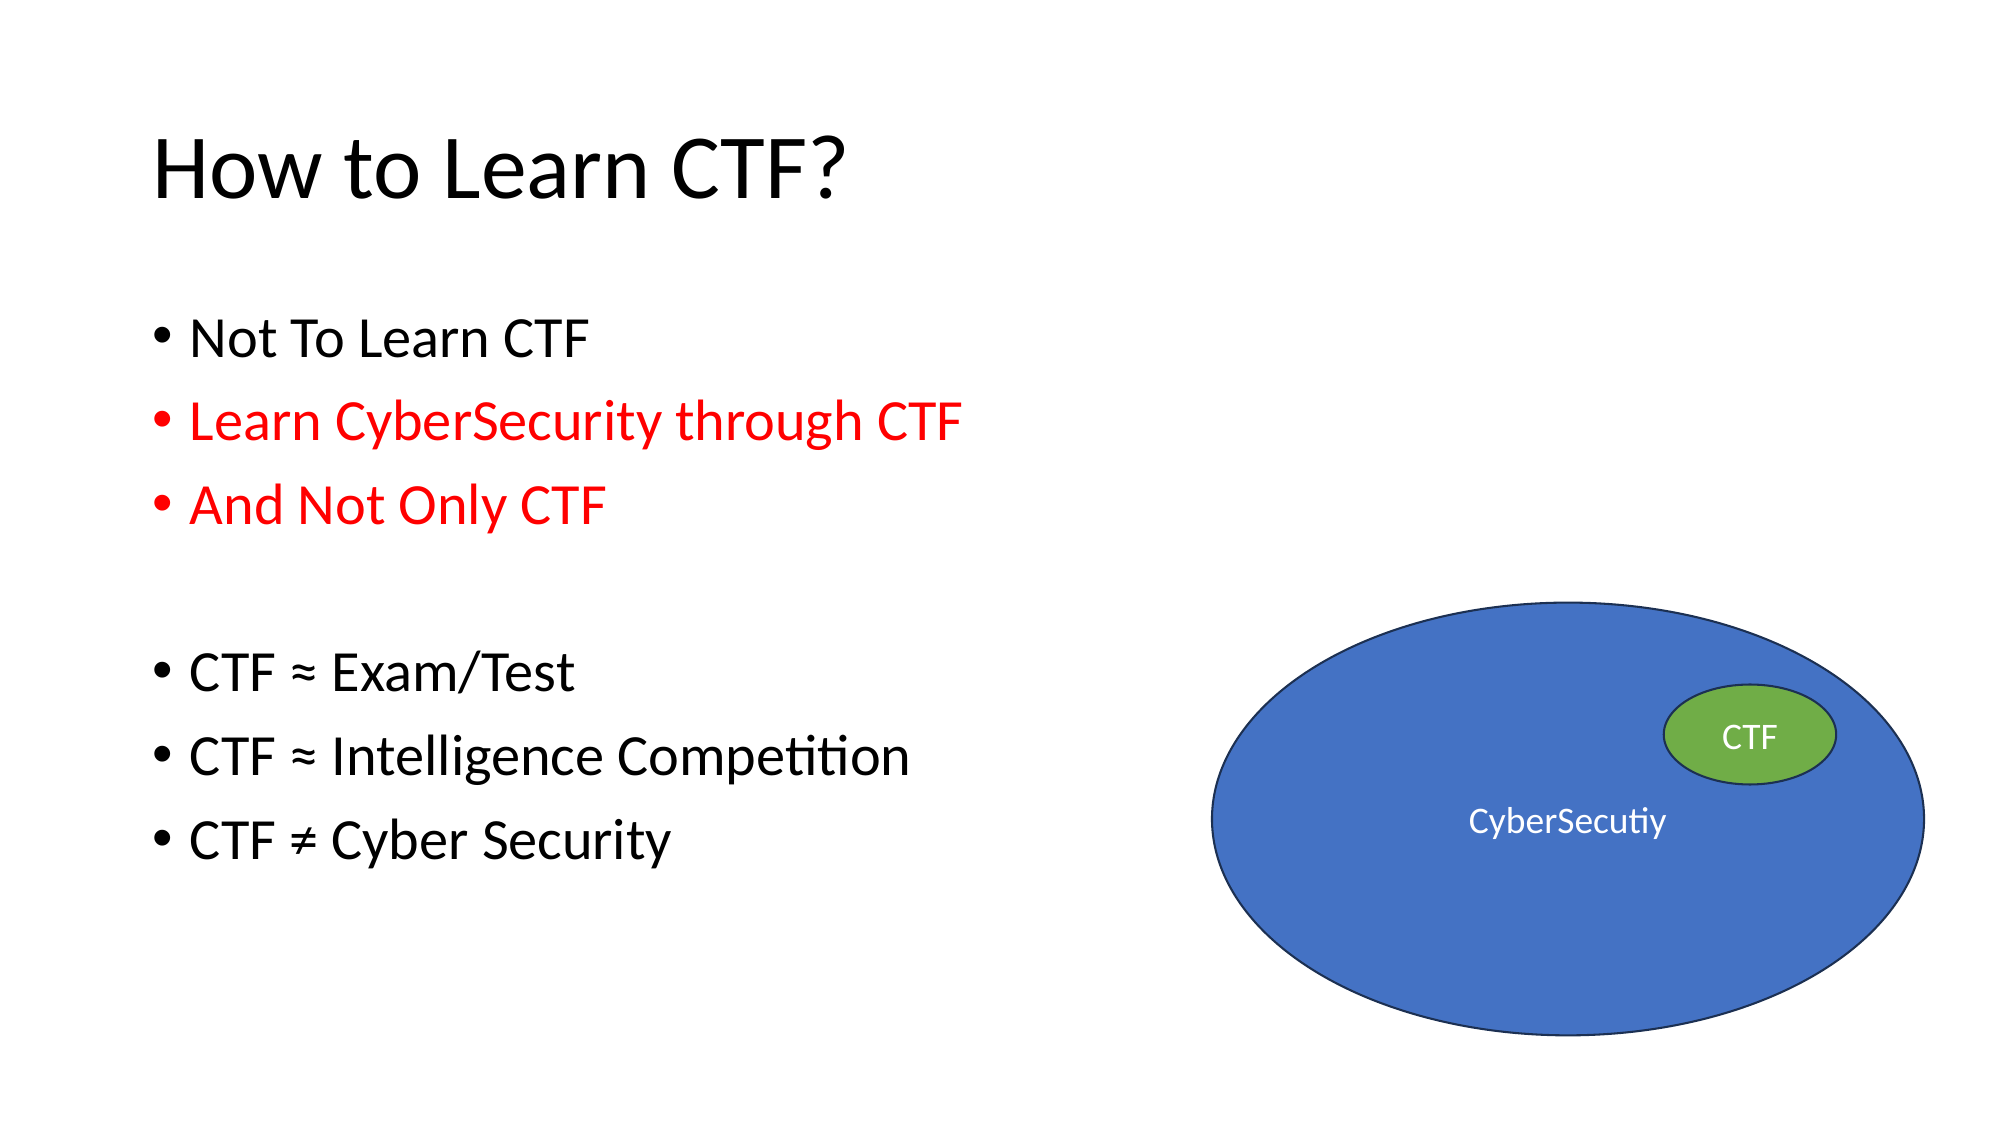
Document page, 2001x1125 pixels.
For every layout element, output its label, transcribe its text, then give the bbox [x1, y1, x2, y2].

text_box CTF [1663, 684, 1837, 785]
title How to Learn CTF? [137, 59, 1863, 278]
text_box CyberSecutiy [1211, 602, 1925, 1036]
list Not To Learn CTF Learn CyberSecurity through CTF And Not Only CTF CTF ≈ Exam/Test CTF ≈ Intelligence Competition CTF ≠ Cyber Security [137, 299, 1863, 1014]
